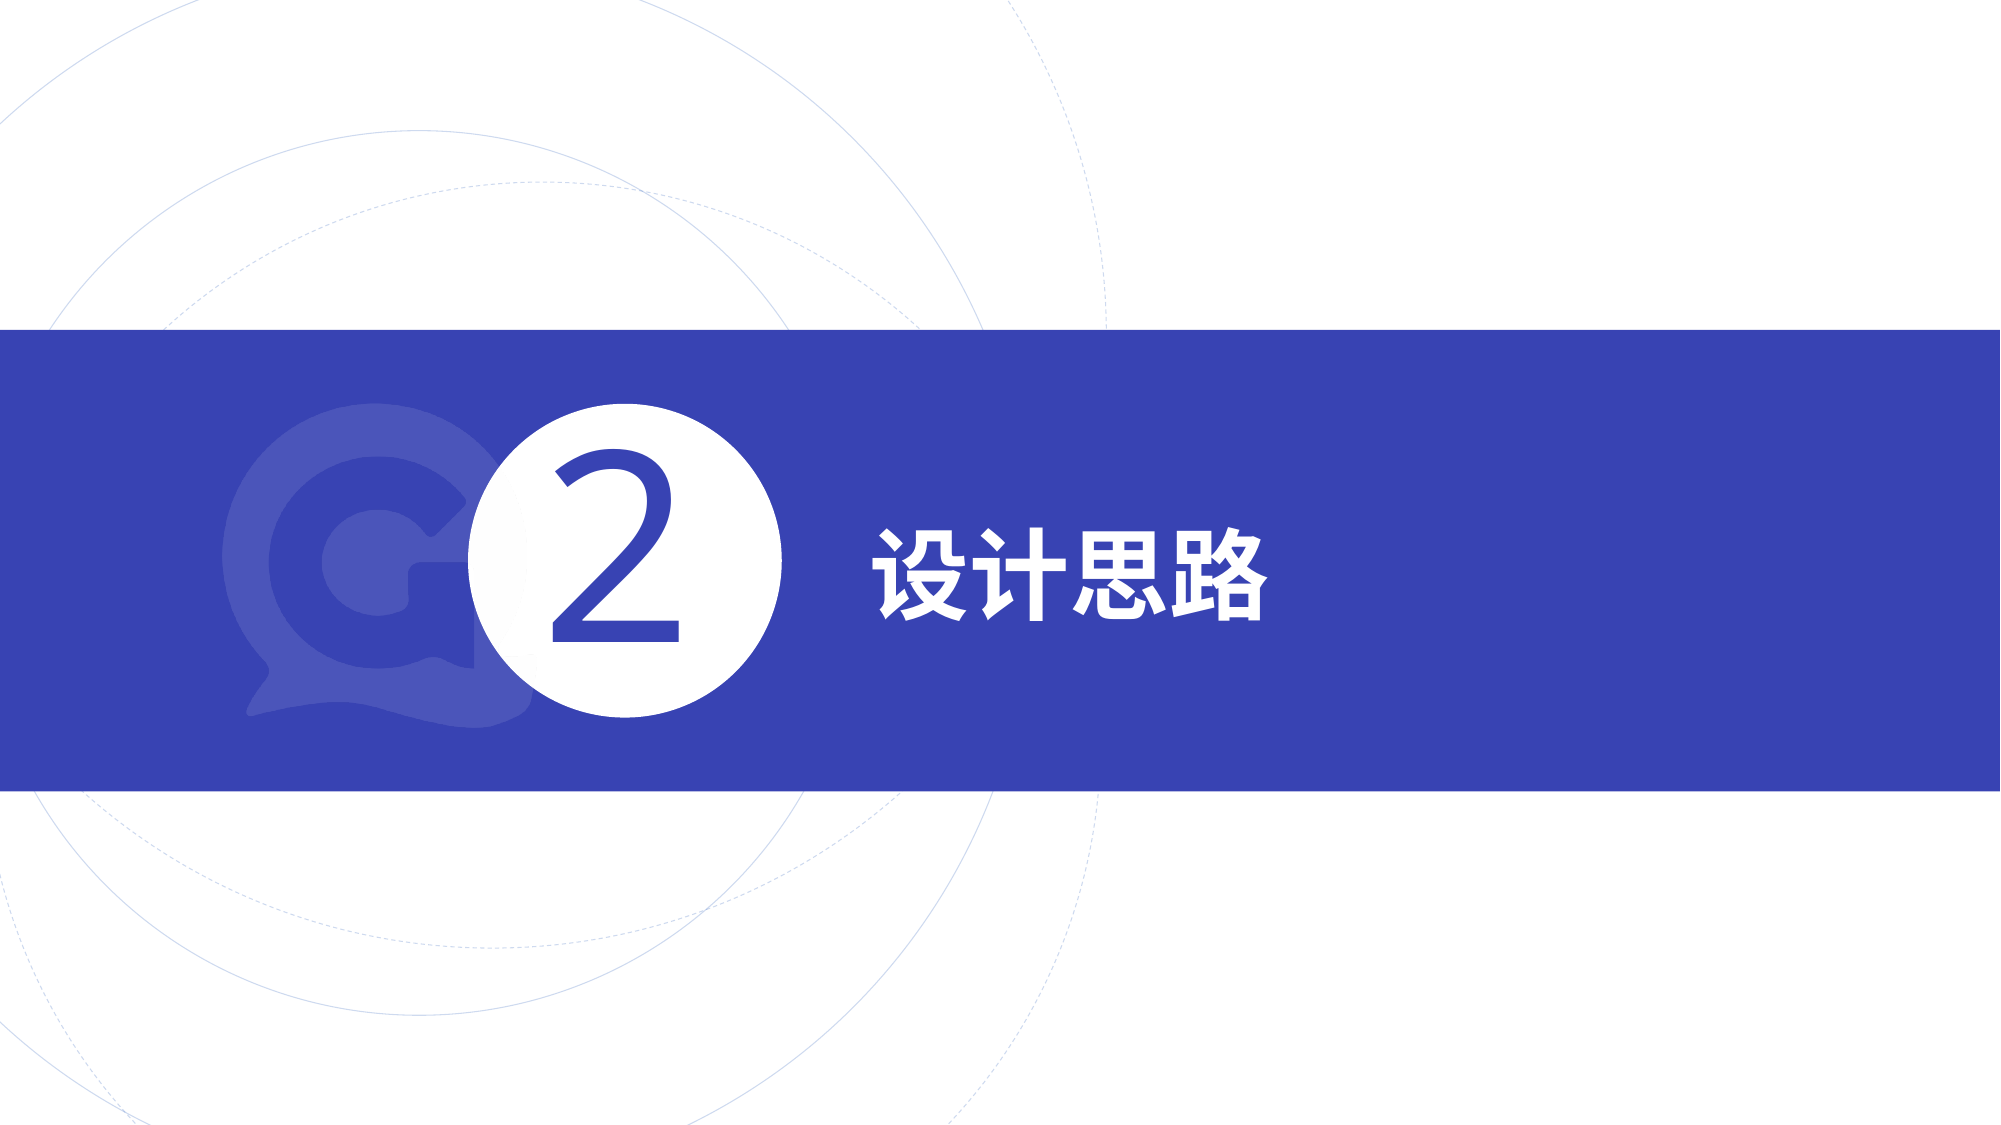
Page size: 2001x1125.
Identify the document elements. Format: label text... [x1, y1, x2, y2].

text_box 设计思路 [1107, 504, 1914, 640]
text_box [1107, 329, 2000, 792]
picture [222, 403, 537, 728]
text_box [0, 0, 1107, 1125]
